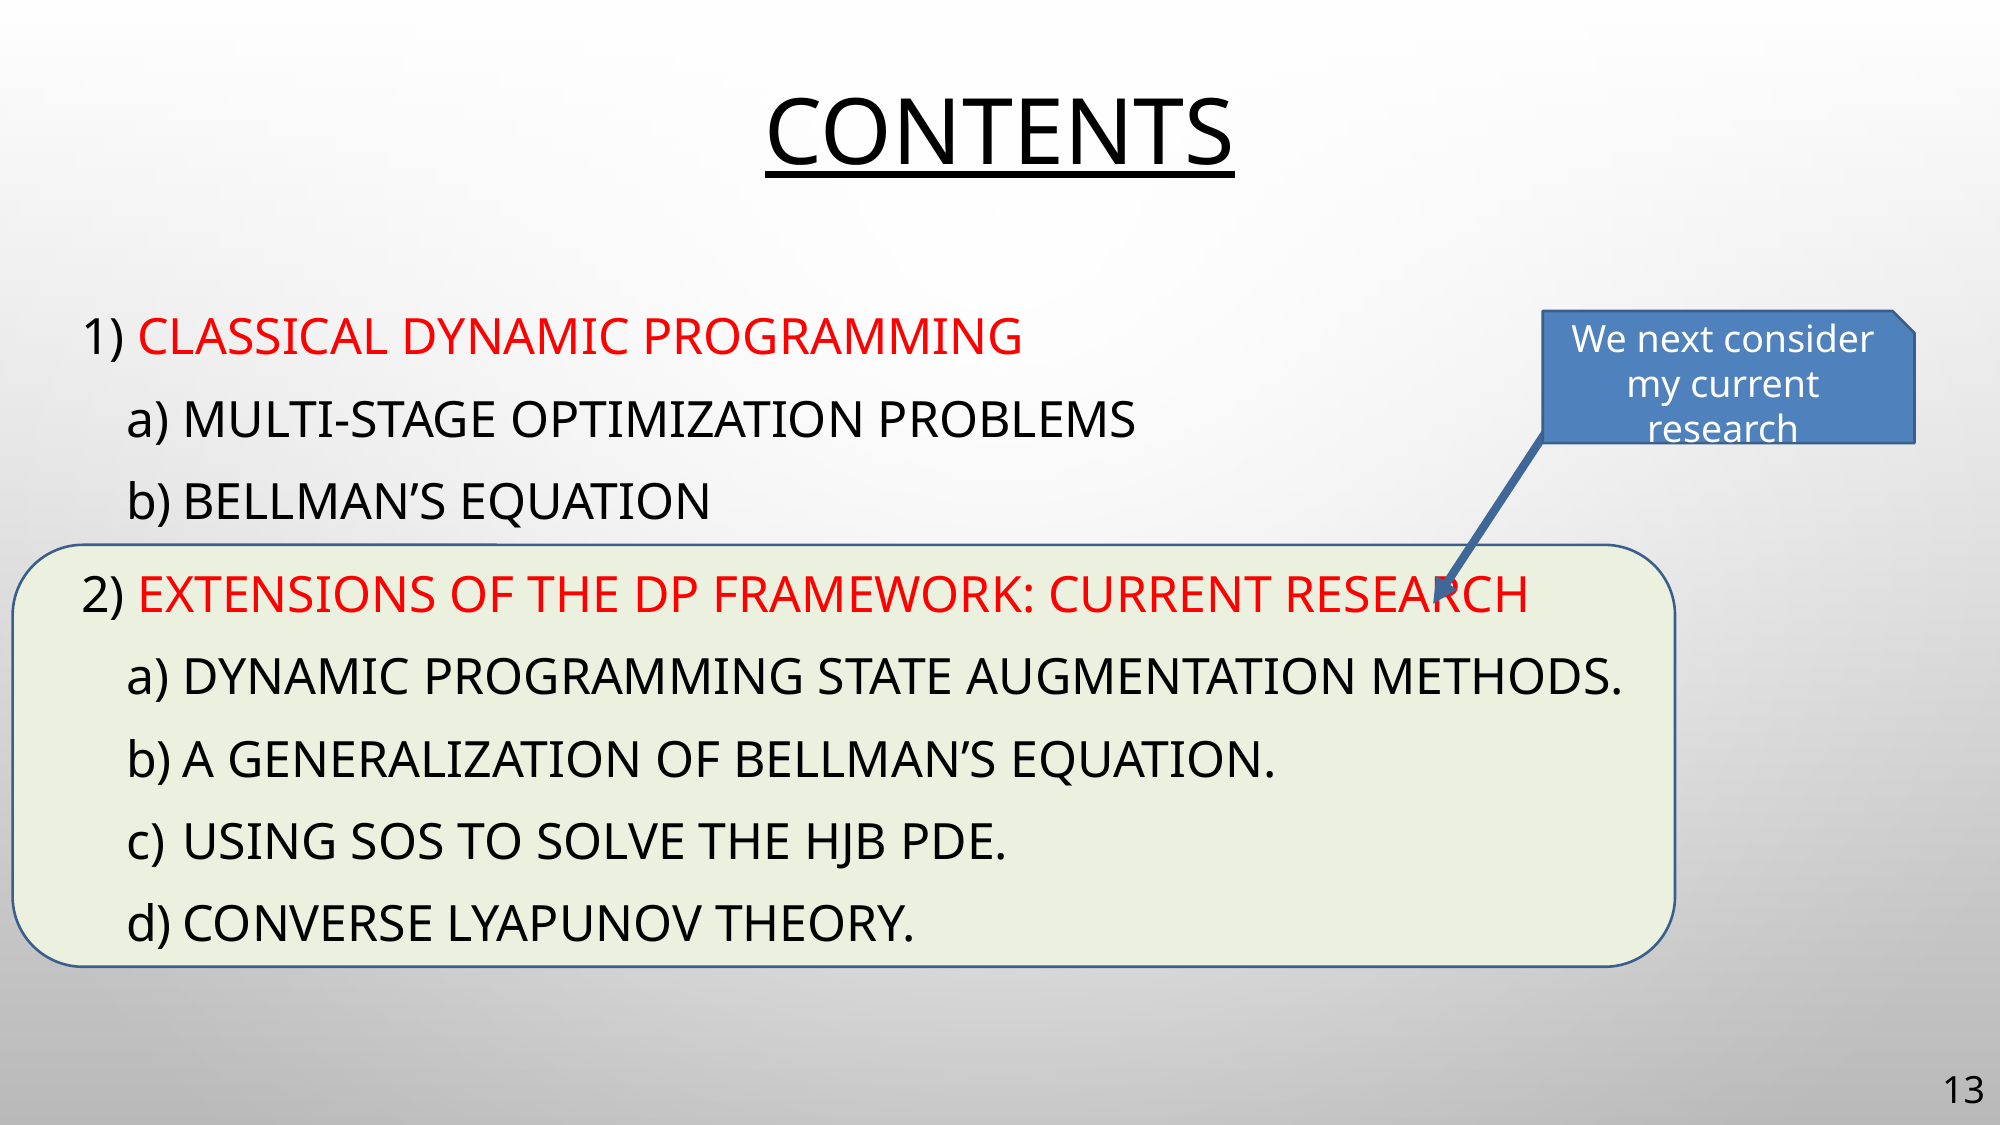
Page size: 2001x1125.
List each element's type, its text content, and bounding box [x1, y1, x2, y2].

slide_number 13 [1874, 1061, 2000, 1122]
title Contents [149, 3, 1851, 266]
list Classical Dynamic Programming Multi-Stage Optimization Problems Bellman’s Equation Extensions of the DP Framework: Current Research Dynamic Programming state augmentation methods. A Generalization of Bellman’s Equation. Using SOS to Solve The HJB PDE. Converse Lyapunov Theory. [66, 285, 1917, 1087]
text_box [1432, 432, 1546, 604]
text_box We next consider my current research [1541, 309, 1916, 445]
text_box [11, 545, 66, 967]
picture [0, 0, 2000, 1125]
